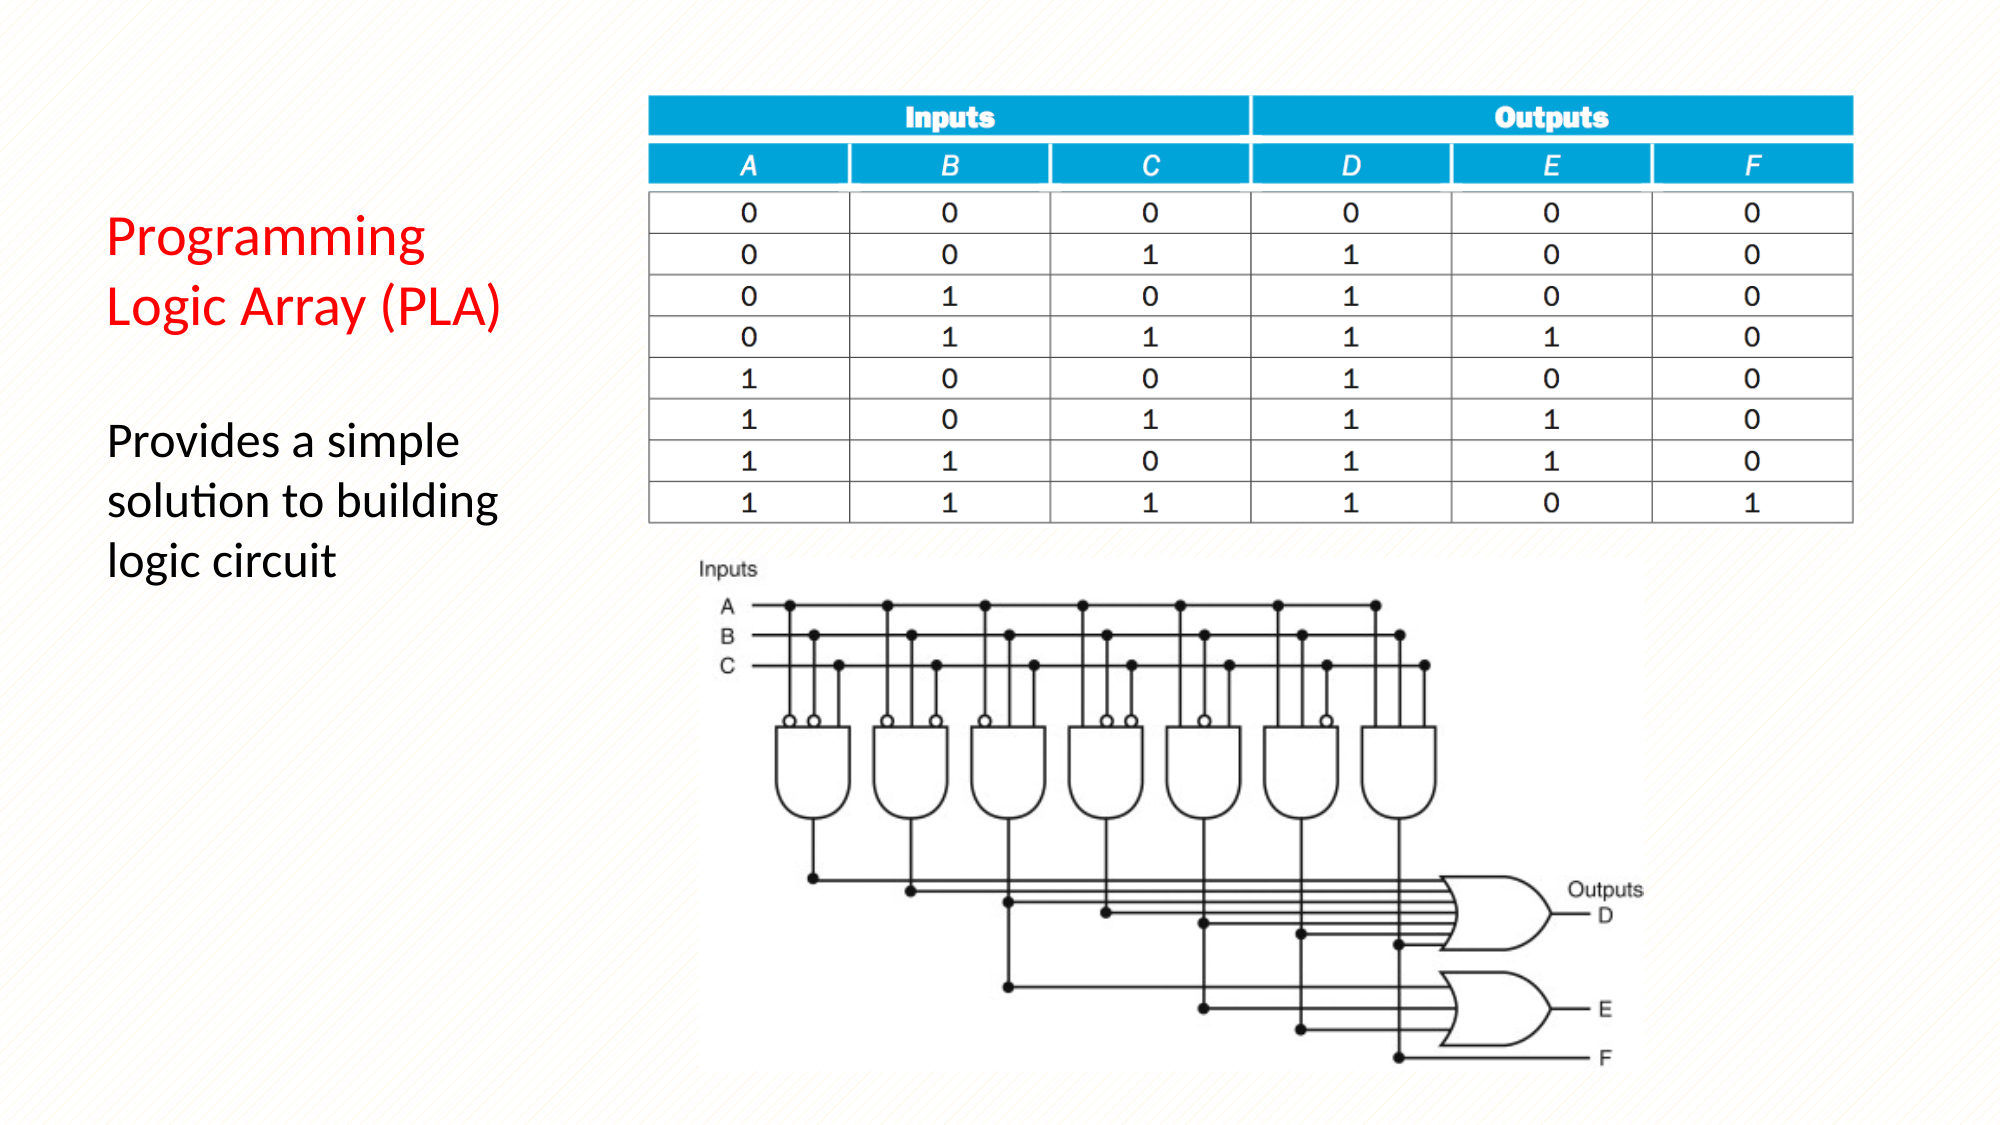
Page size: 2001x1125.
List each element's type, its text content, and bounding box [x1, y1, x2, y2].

picture [645, 91, 1858, 527]
picture [699, 558, 1644, 1071]
text_box Programming Logic Array (PLA) Provides a simple solution to building logic circuit [92, 189, 550, 595]
